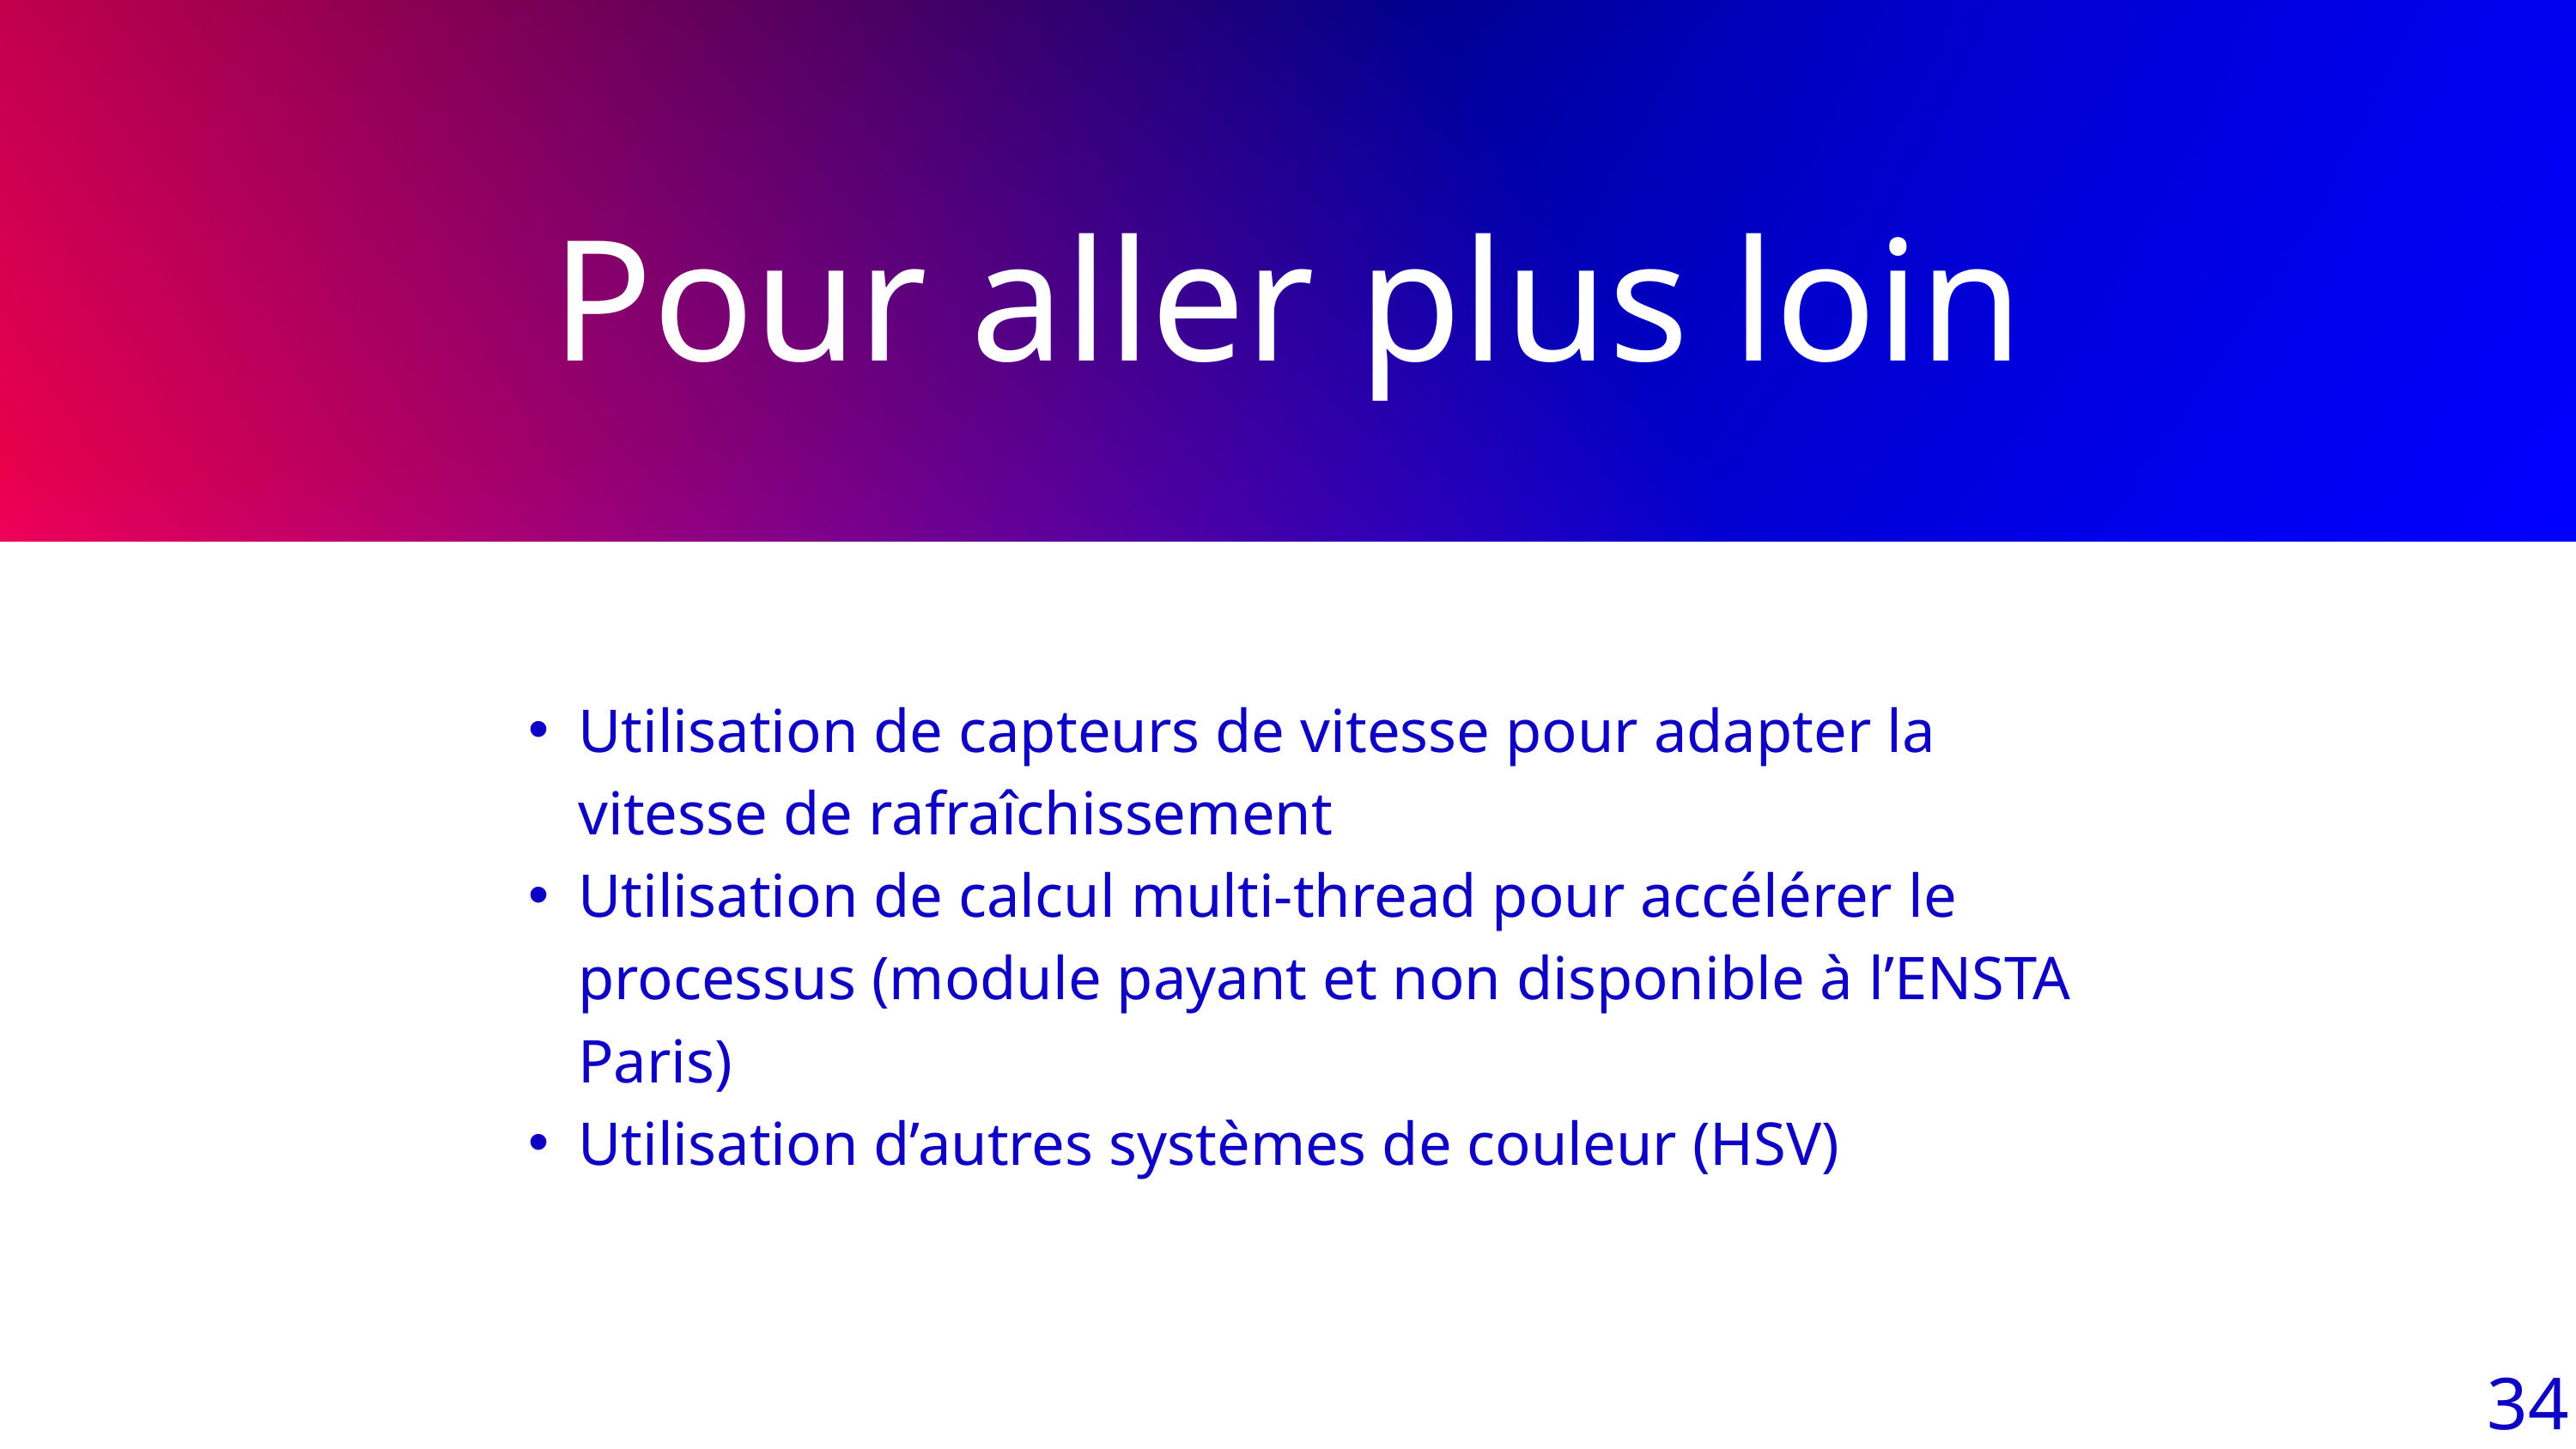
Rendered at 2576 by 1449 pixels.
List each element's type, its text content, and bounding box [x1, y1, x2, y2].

text_box Pour aller plus loin [365, 226, 2211, 395]
text_box Utilisation de capteurs de vitesse pour adapter la vitesse de rafraîchissement Utilisation de calcul multi-thread pour accélérer le processus (module payant et non disponible à l’ENSTA Paris) Utilisation d’autres systèmes de couleur (HSV) [477, 681, 2099, 1177]
text_box [0, 0, 2576, 543]
text_box 34 [2480, 1372, 2576, 1445]
